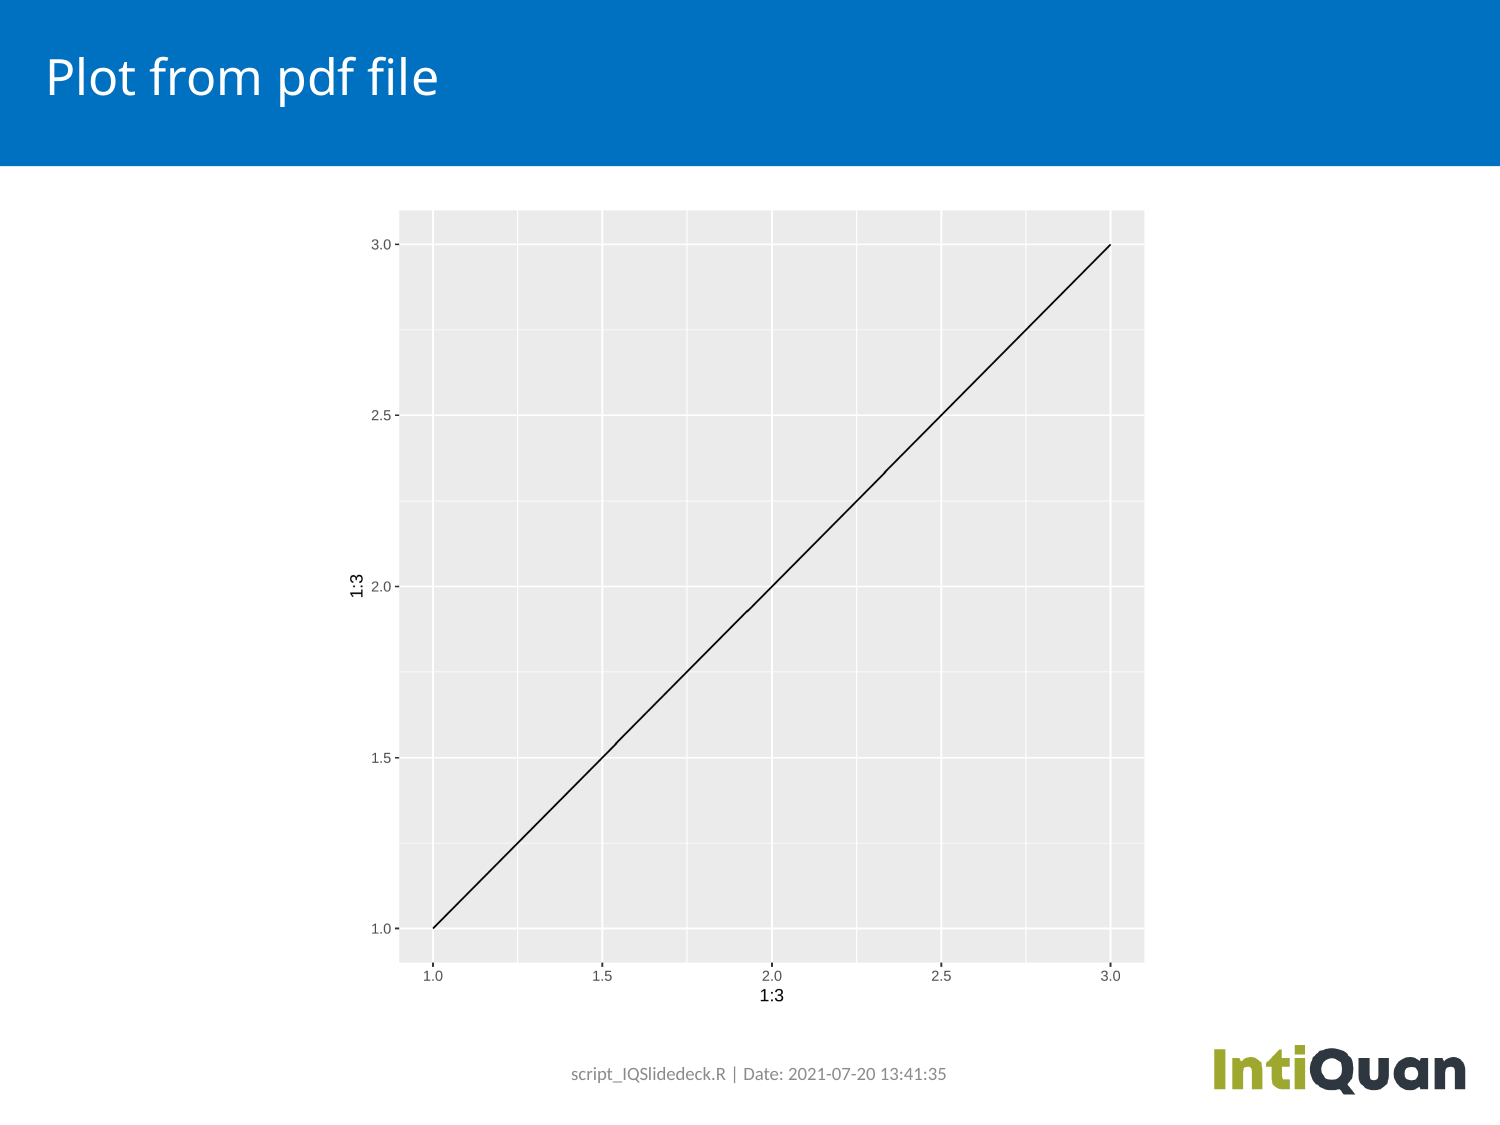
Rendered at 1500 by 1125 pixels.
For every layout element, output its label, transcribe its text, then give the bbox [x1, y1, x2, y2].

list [30, 201, 1465, 1014]
picture [1211, 1039, 1466, 1101]
footer script_IQSlidedeck.R | Date: 2021-07-20 13:41:35 [323, 1042, 1194, 1103]
title Plot from pdf file [0, 0, 1500, 167]
